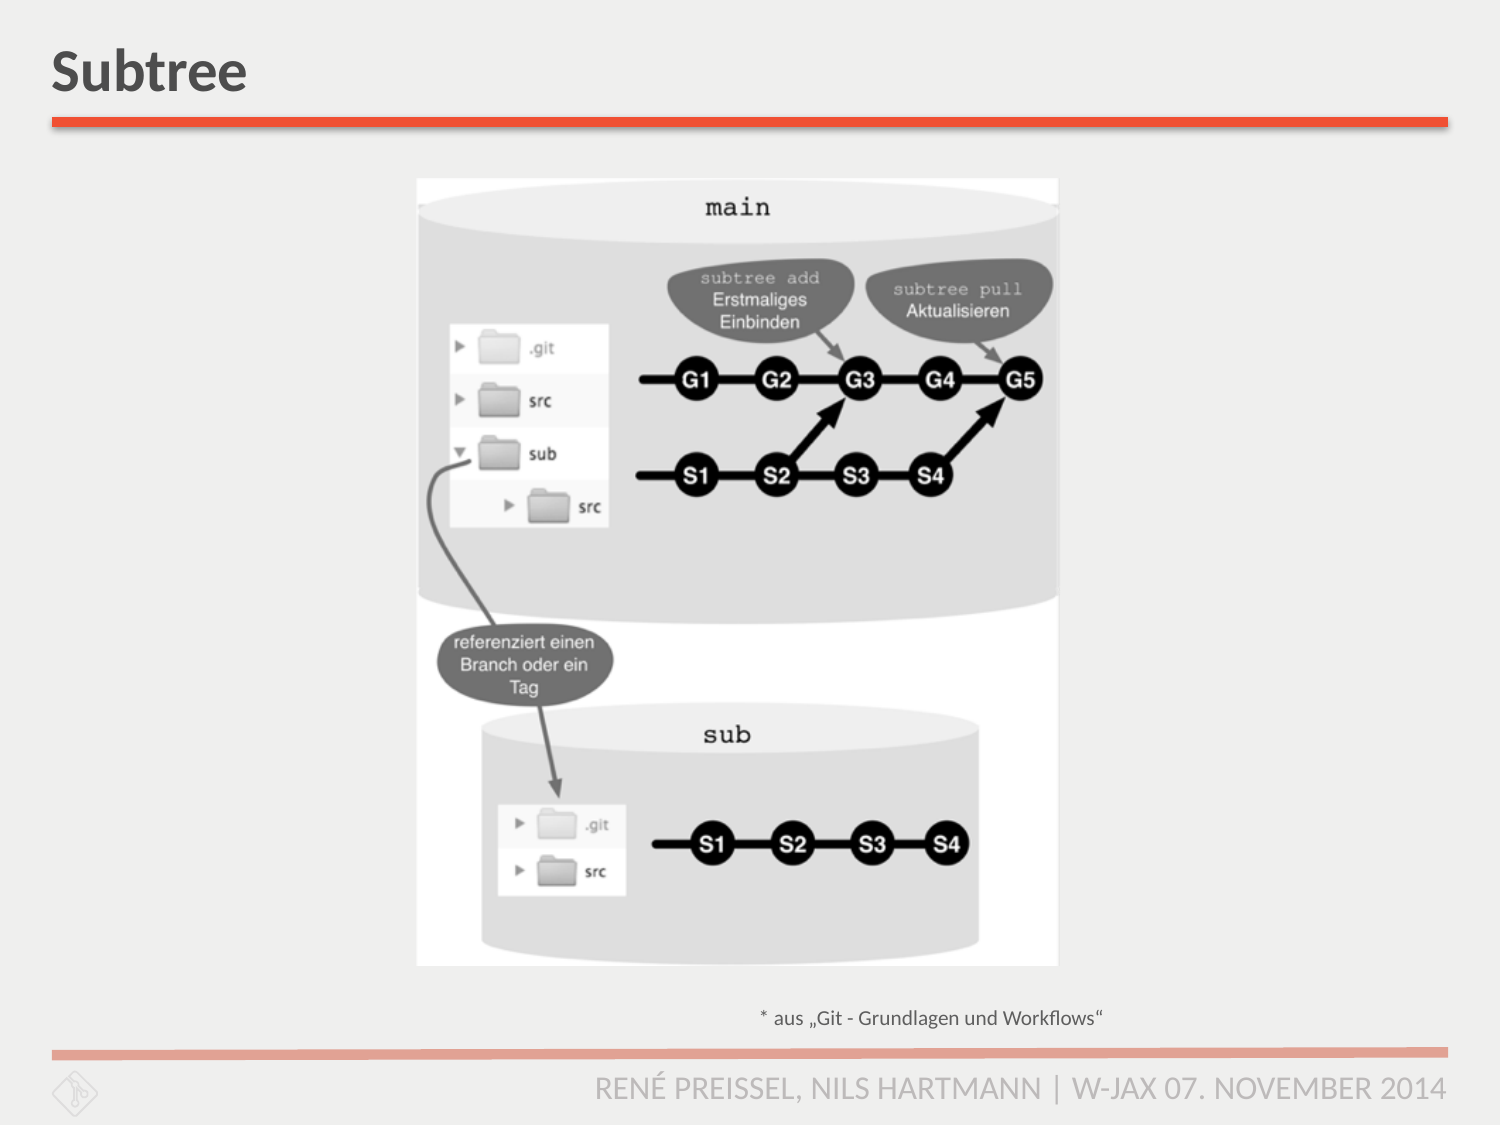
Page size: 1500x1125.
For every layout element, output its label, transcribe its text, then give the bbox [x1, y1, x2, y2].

picture [415, 177, 1061, 966]
text_box * aus „Git - Grundlagen und Workflows“ [758, 997, 1126, 1037]
title Subtree [51, 30, 1449, 104]
